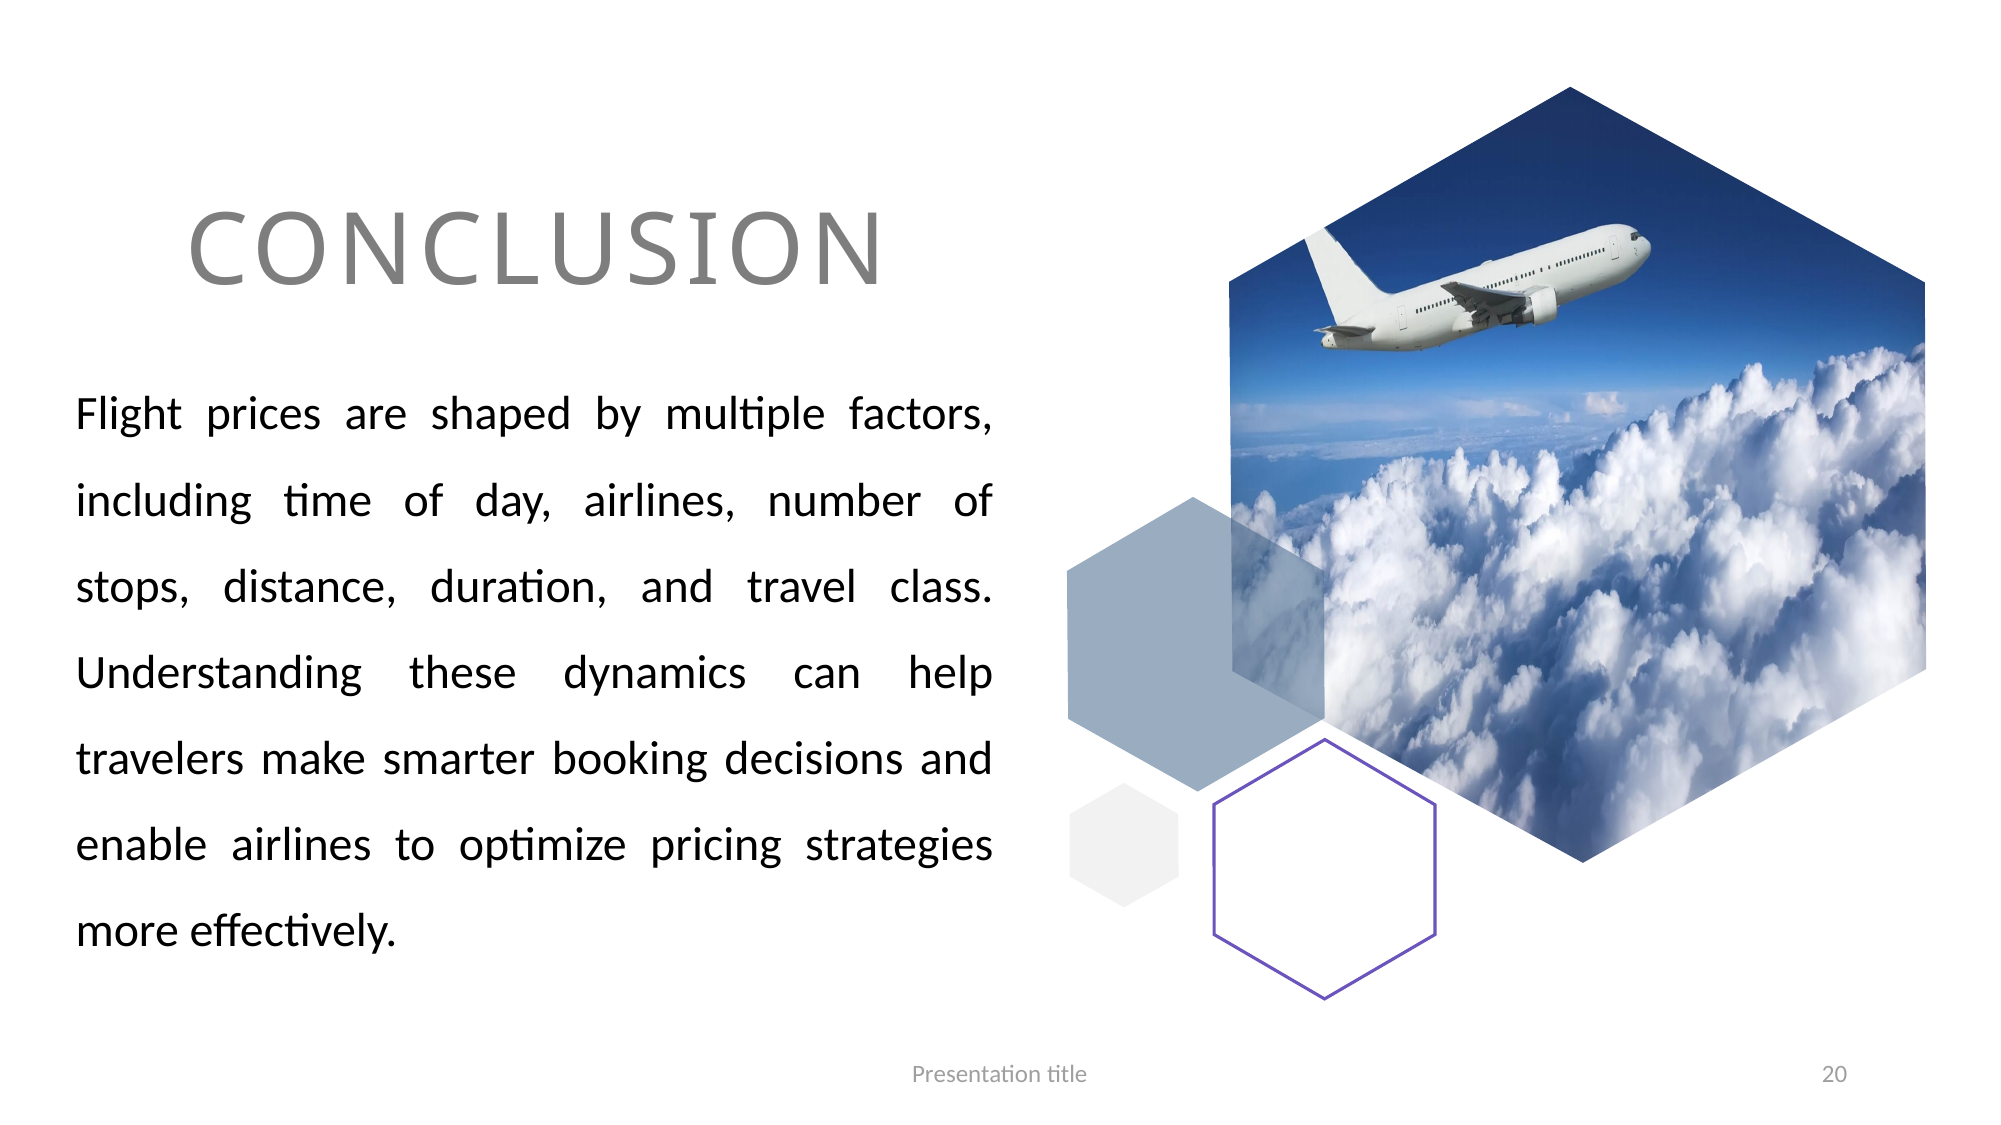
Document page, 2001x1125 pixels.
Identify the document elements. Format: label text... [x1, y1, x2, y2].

picture [1066, 86, 1927, 864]
slide_number 20 [1412, 1042, 1863, 1103]
text_box Flight prices are shaped by multiple factors, including time of day, airlines, number of stops, distance, duration, and travel class. Understanding these dynamics can help travelers make smarter booking decisions and enable airlines to optimize pricing strategies more effectively. [60, 345, 1011, 967]
footer Presentation title [662, 1042, 1338, 1103]
title Conclusion [73, 191, 1000, 316]
